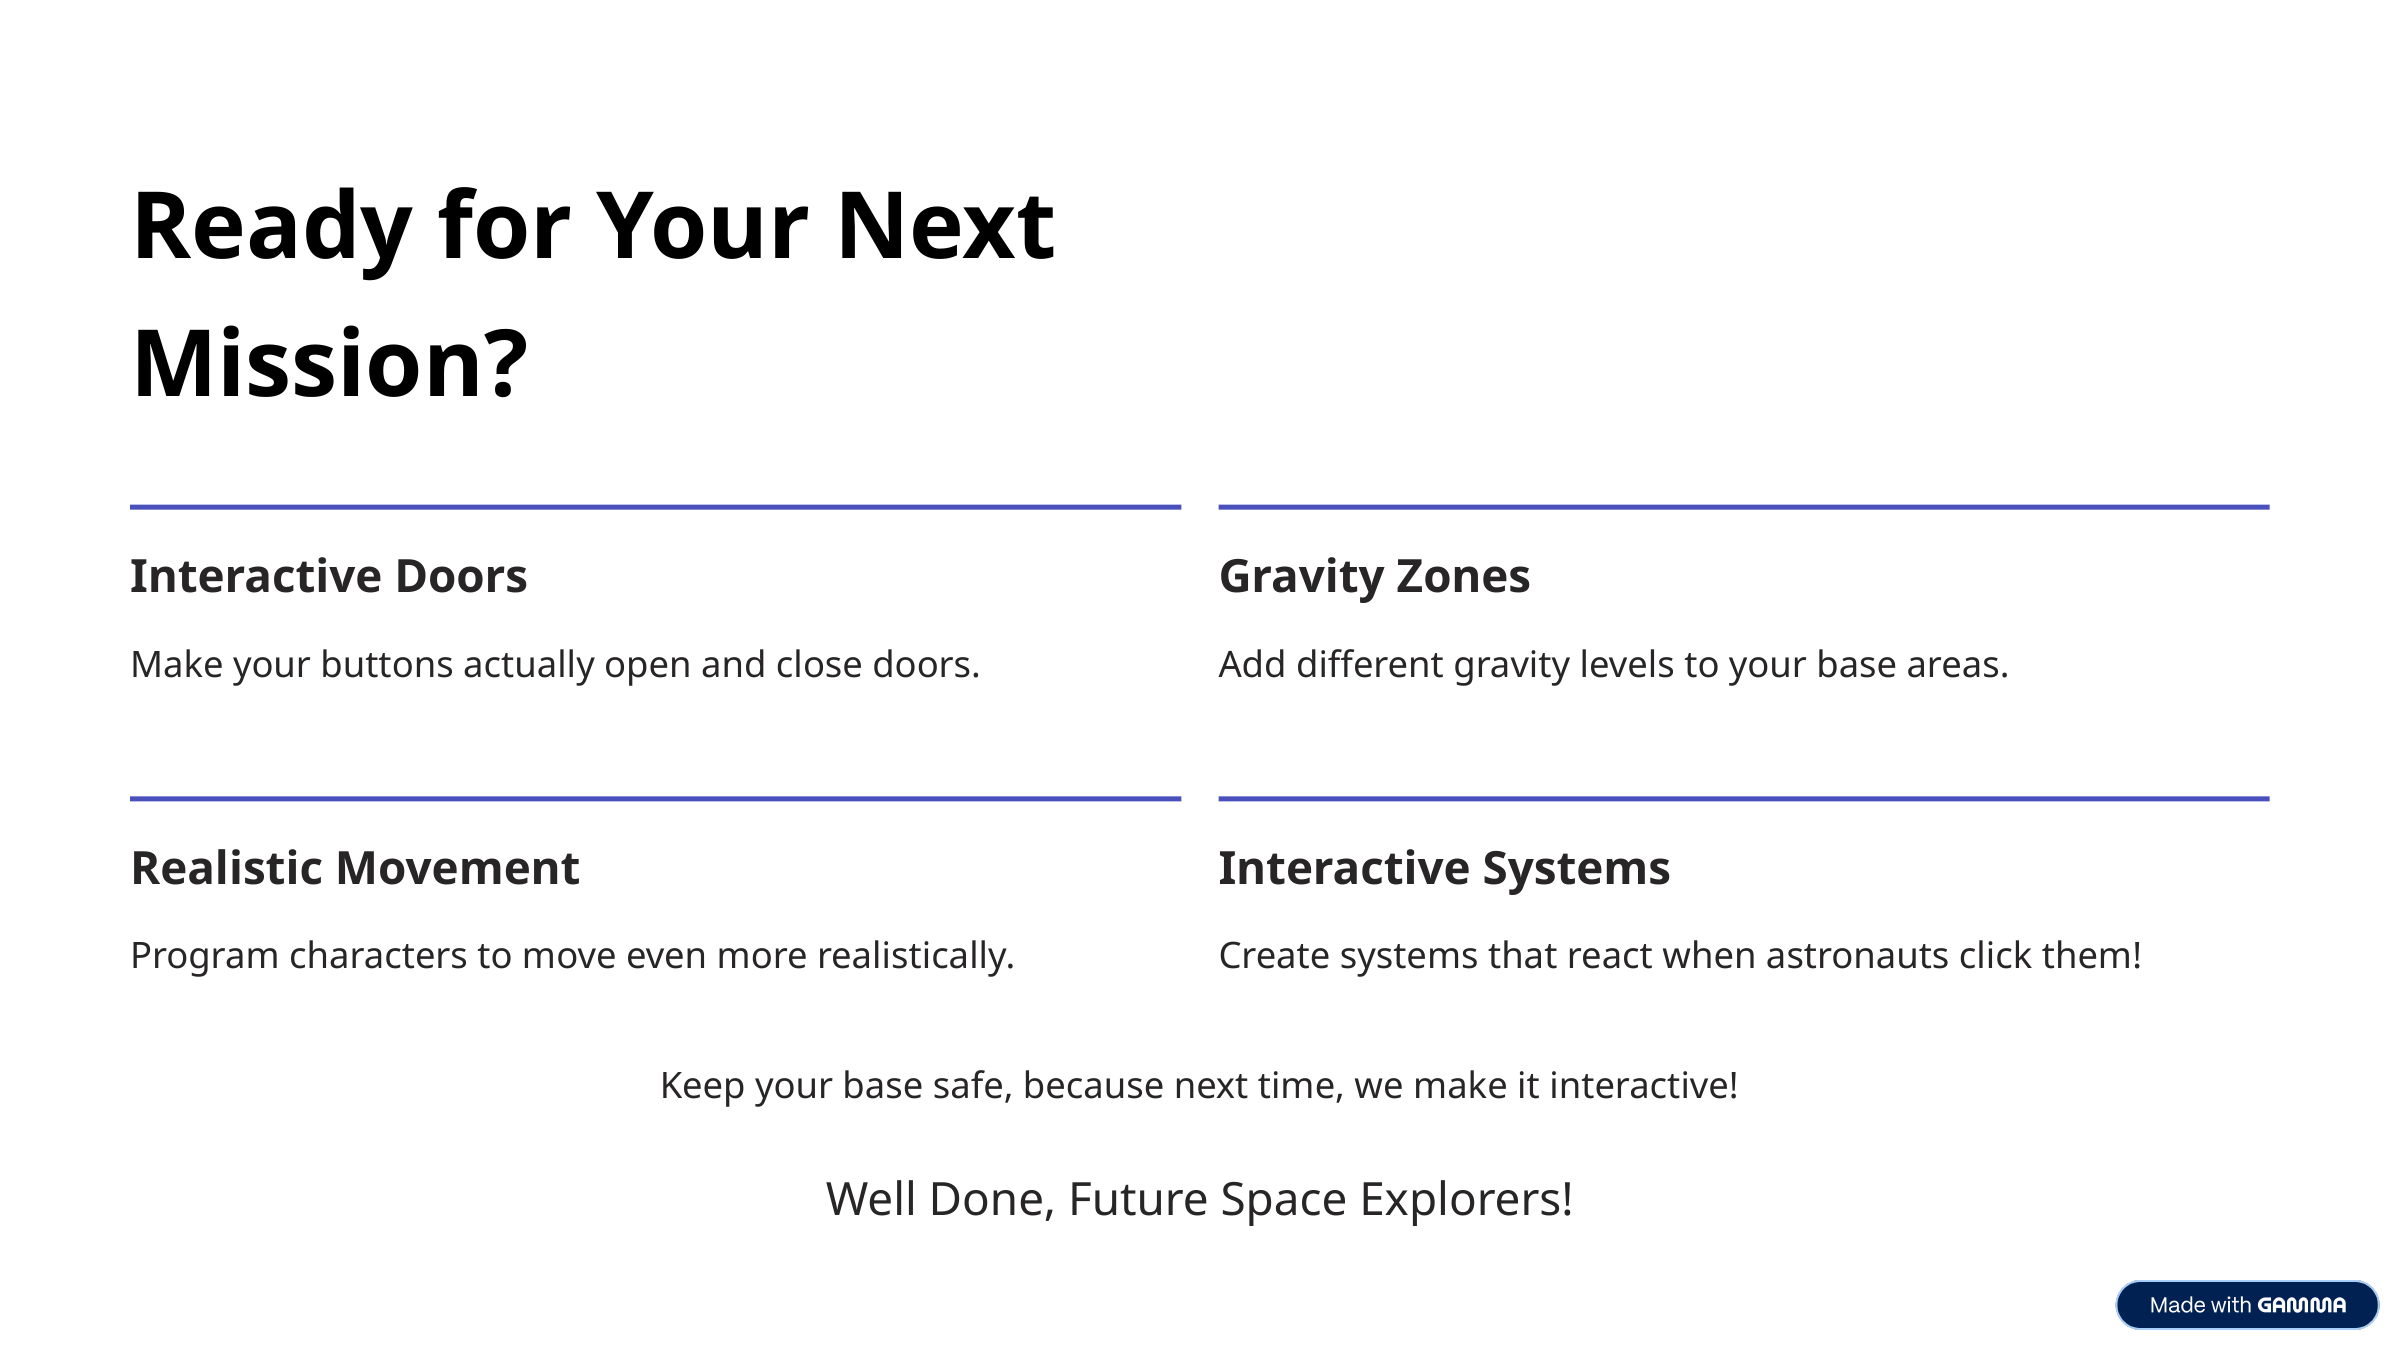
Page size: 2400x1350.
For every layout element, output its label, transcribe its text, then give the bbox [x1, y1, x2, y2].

text_box Program characters to move even more realistically. [130, 905, 1182, 965]
text_box Create systems that react when astronauts click them! [1218, 905, 2270, 965]
text_box [1218, 796, 2270, 802]
text_box Add different gravity levels to your base areas. [1218, 613, 2270, 674]
text_box Ready for Your Next Mission? [130, 139, 1389, 256]
text_box Make your buttons actually open and close doors. [130, 613, 1182, 674]
text_box Gravity Zones [1218, 533, 1684, 592]
text_box [130, 504, 1182, 510]
text_box [1218, 504, 2270, 510]
text_box [130, 796, 1182, 802]
text_box Keep your base safe, because next time, we make it interactive! [130, 1034, 2270, 1095]
text_box Interactive Systems [1218, 825, 1684, 884]
text_box Interactive Doors [130, 533, 596, 592]
text_box Well Done, Future Space Explorers! [130, 1136, 2270, 1211]
text_box Realistic Movement [130, 825, 596, 884]
picture [2106, 1271, 2389, 1339]
